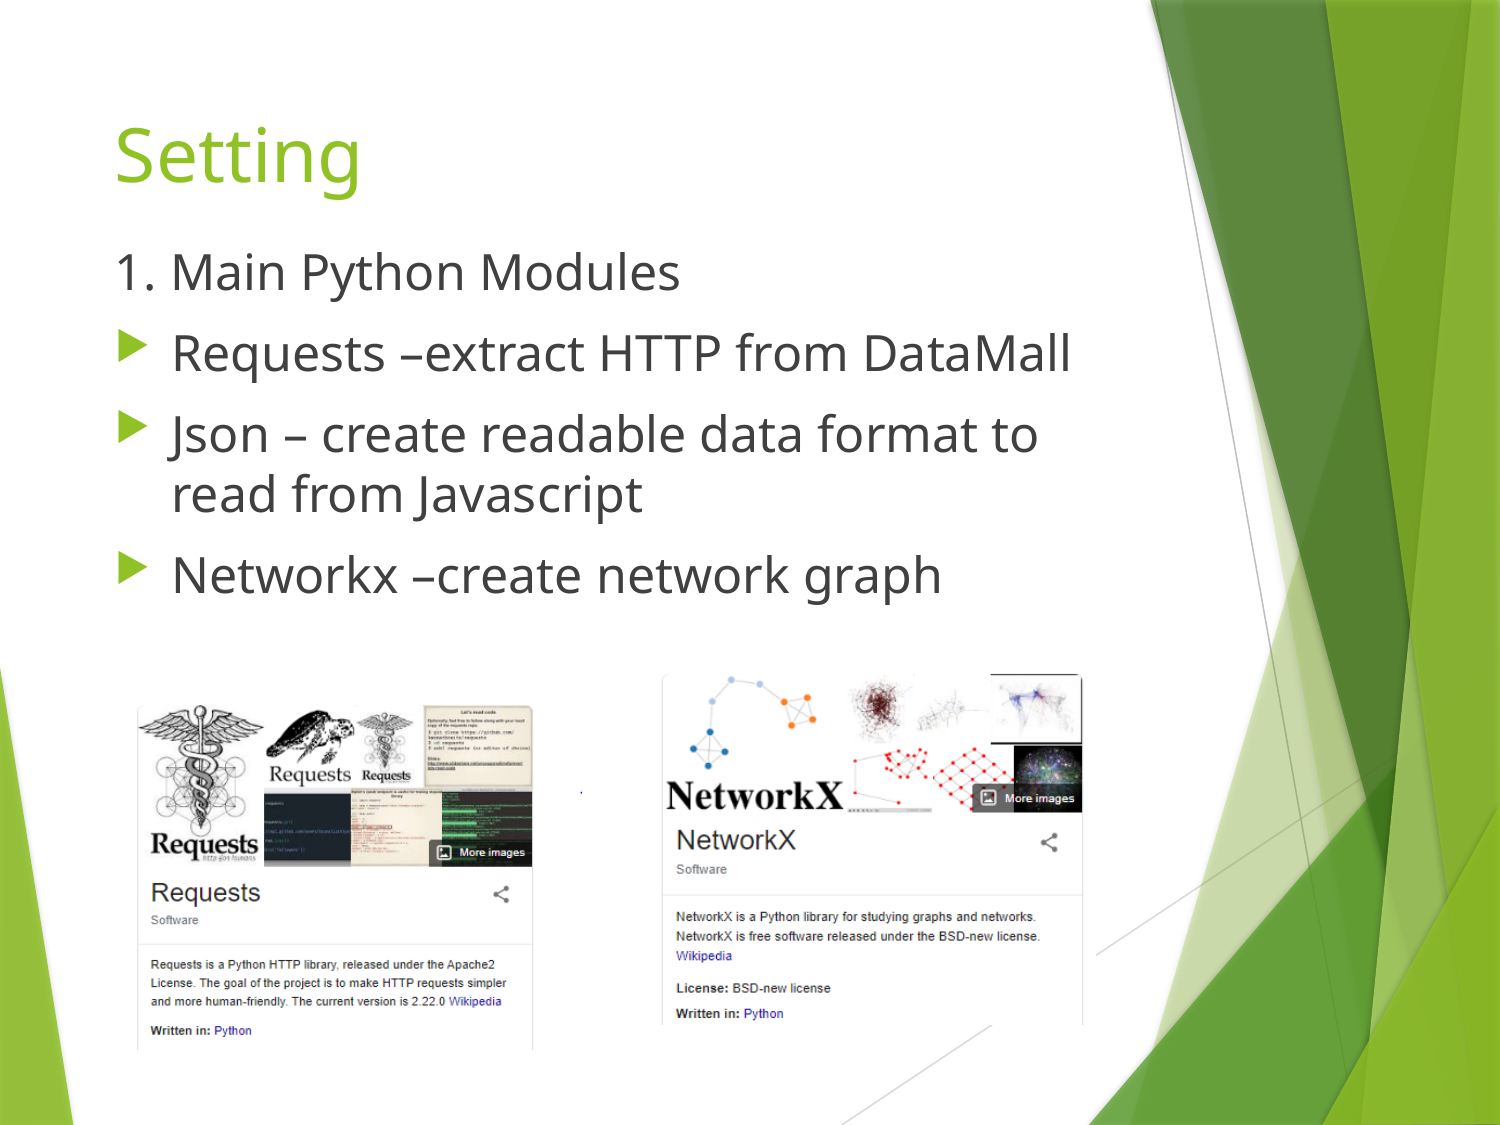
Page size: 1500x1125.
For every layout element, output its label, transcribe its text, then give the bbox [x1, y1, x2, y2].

title Setting [99, 99, 1142, 232]
list 1. Main Python Modules Requests –extract HTTP from DataMall Json – create readable data format to read from Javascript Networkx –create network graph [99, 232, 1142, 870]
picture [135, 688, 583, 1051]
picture [649, 651, 1097, 1026]
